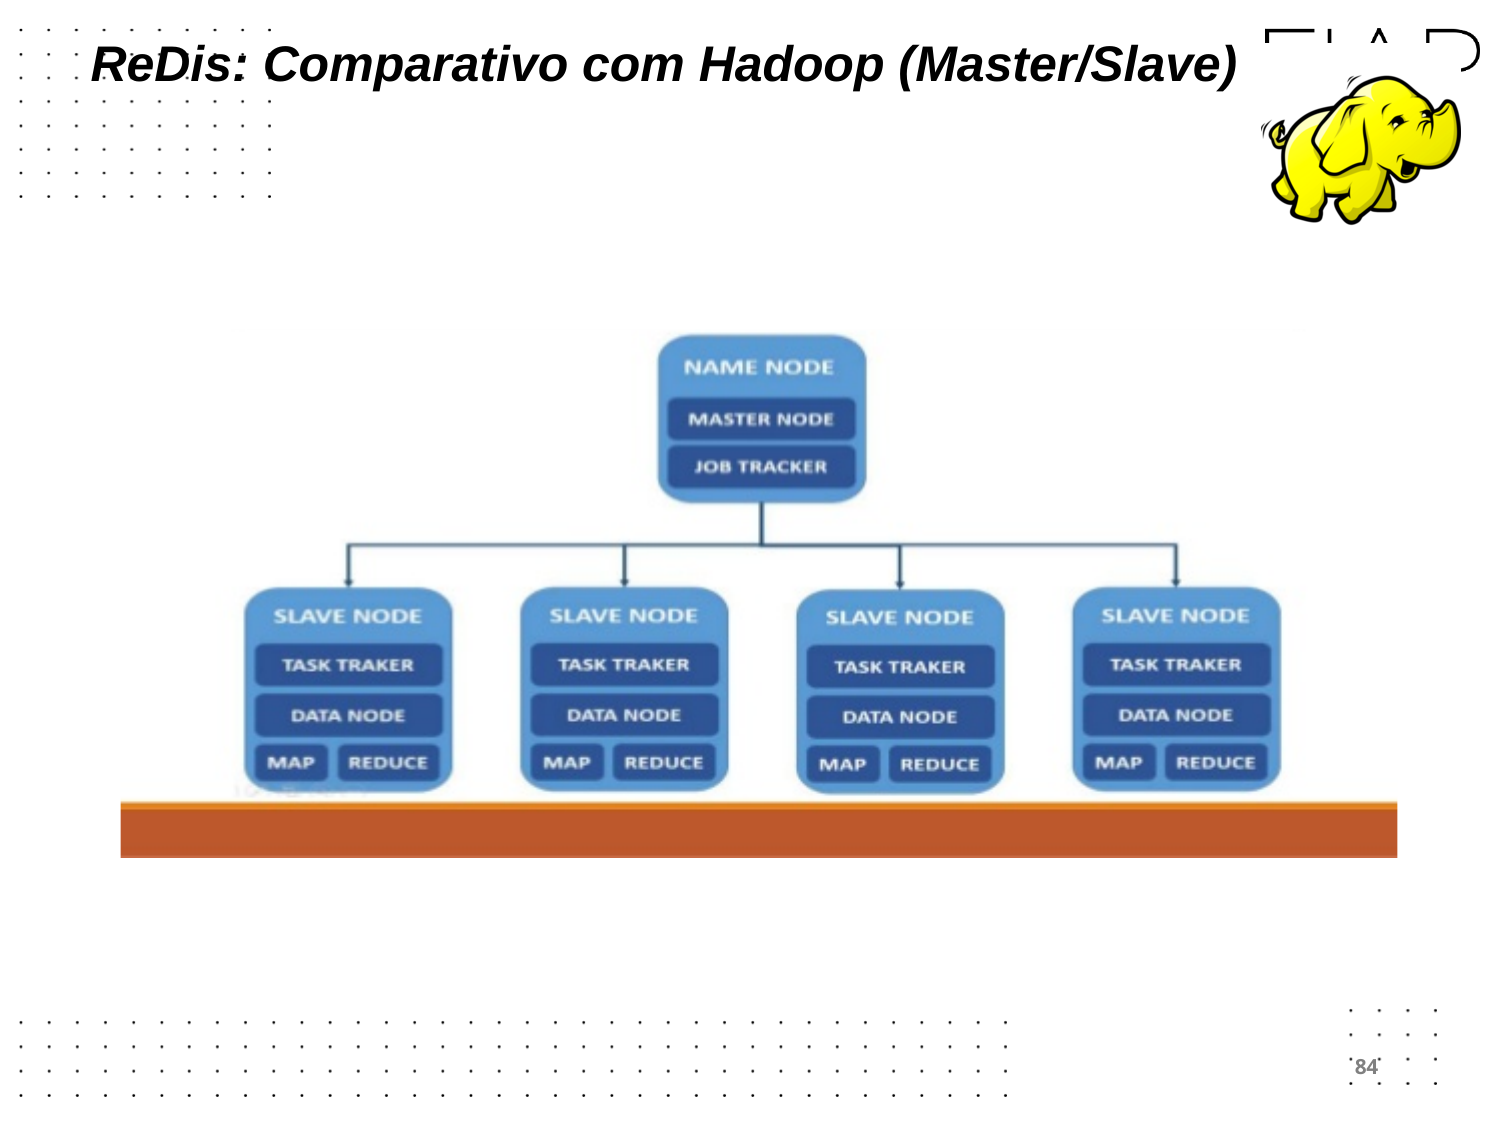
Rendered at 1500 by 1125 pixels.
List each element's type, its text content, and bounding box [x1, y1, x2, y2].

picture [19, 28, 271, 198]
picture [19, 1019, 1007, 1097]
picture [1344, 1007, 1437, 1085]
title ReDis: Comparativo com Hadoop (Master/Slave) [75, 30, 1258, 157]
picture [1261, 28, 1480, 243]
picture [120, 328, 1398, 858]
